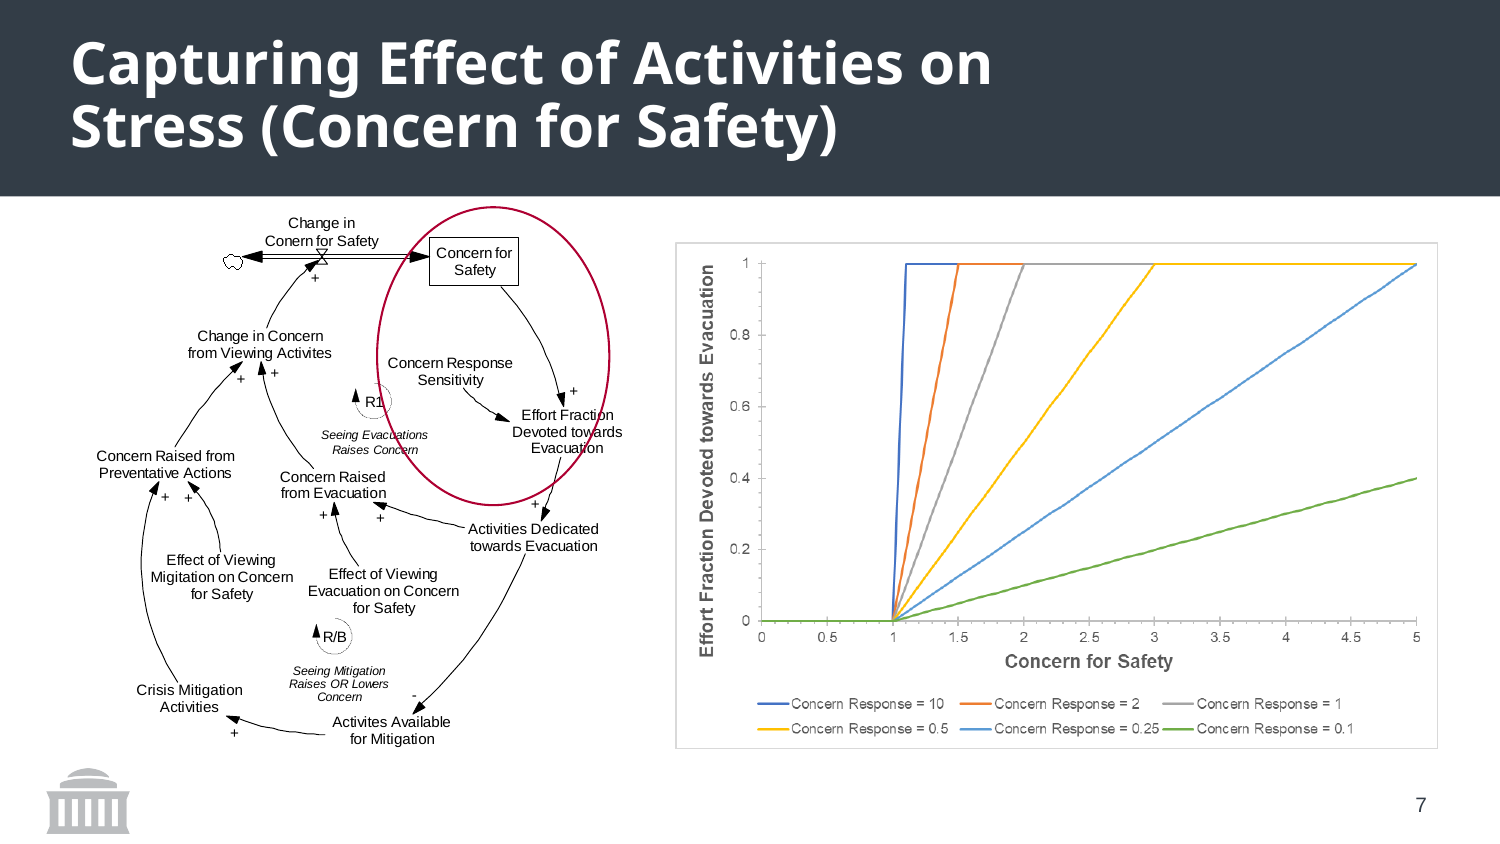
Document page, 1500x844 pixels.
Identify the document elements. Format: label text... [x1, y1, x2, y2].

title Capturing Effect of Activities on Stress (Concern for Safety) [55, 0, 1446, 80]
picture [0, 80, 1483, 844]
